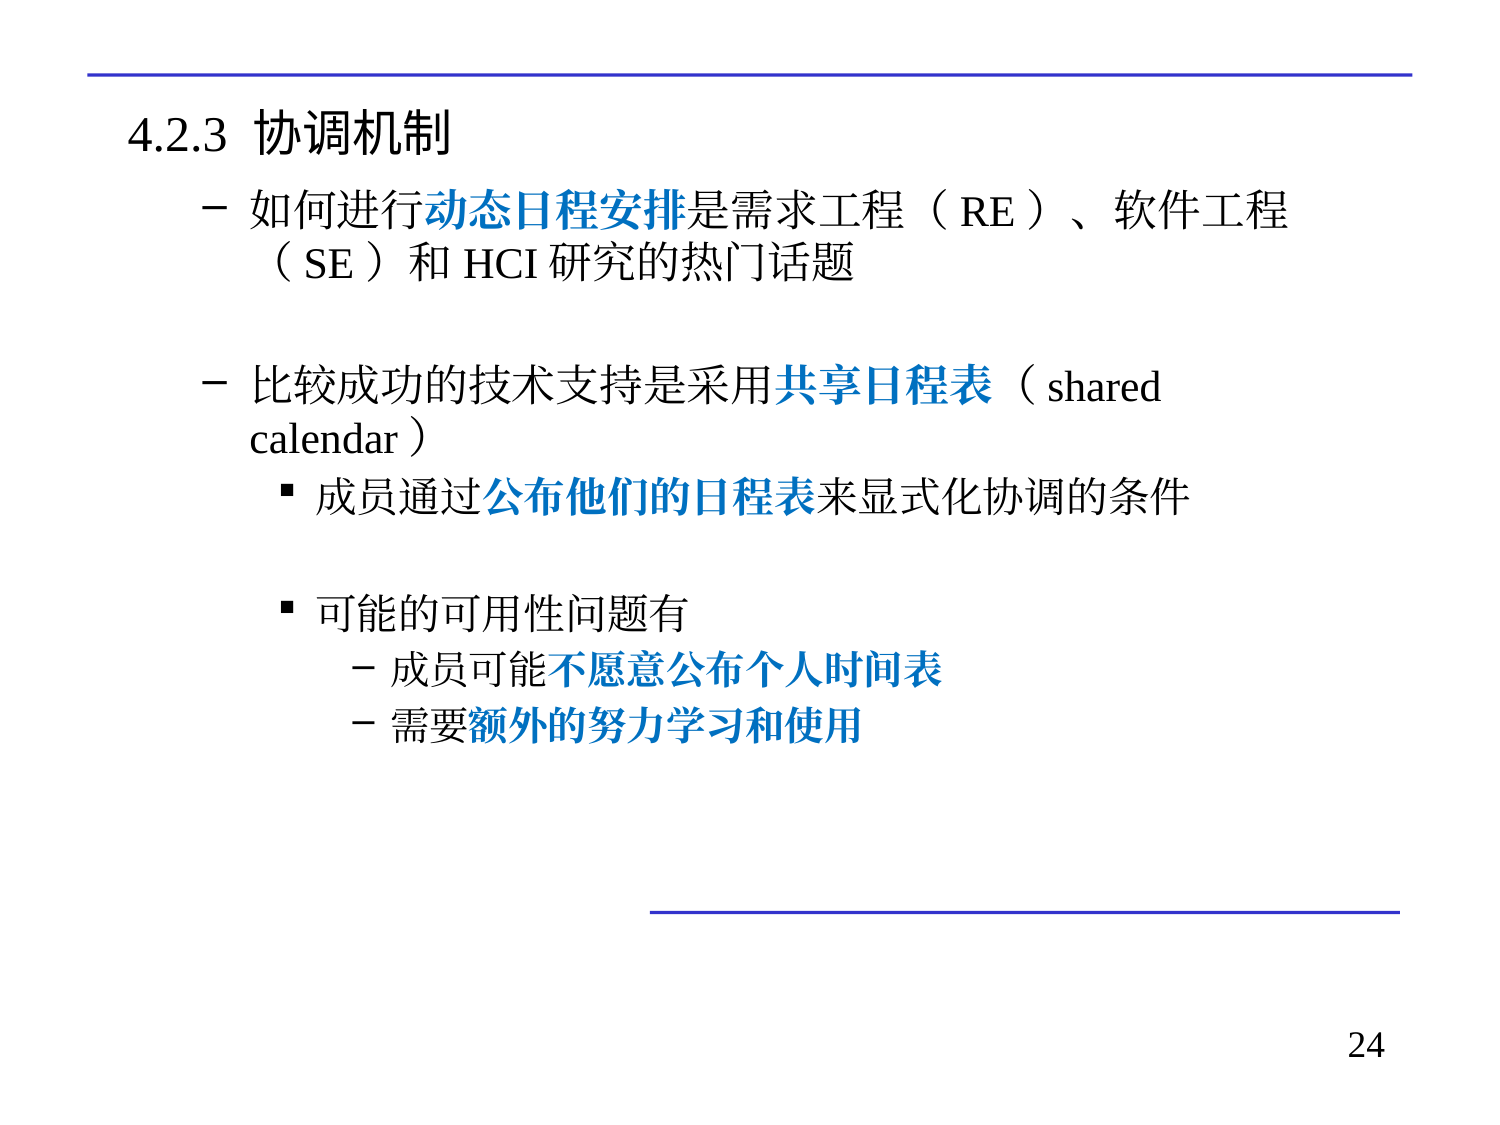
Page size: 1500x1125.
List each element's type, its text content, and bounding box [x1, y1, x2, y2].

list 如何进行动态日程安排是需求工程（RE）、软件工程（SE）和HCI研究的热门话题 比较成功的技术支持是采用共享日程表（shared calendar） 成员通过公布他们的日程表来显式化协调的条件 可能的可用性问题有 成员可能不愿意公布个人时间表 需要额外的努力学习和使用 [112, 174, 1388, 900]
title 4.2.3 协调机制 [112, 87, 1388, 174]
slide_number 24 [1087, 1012, 1401, 1088]
